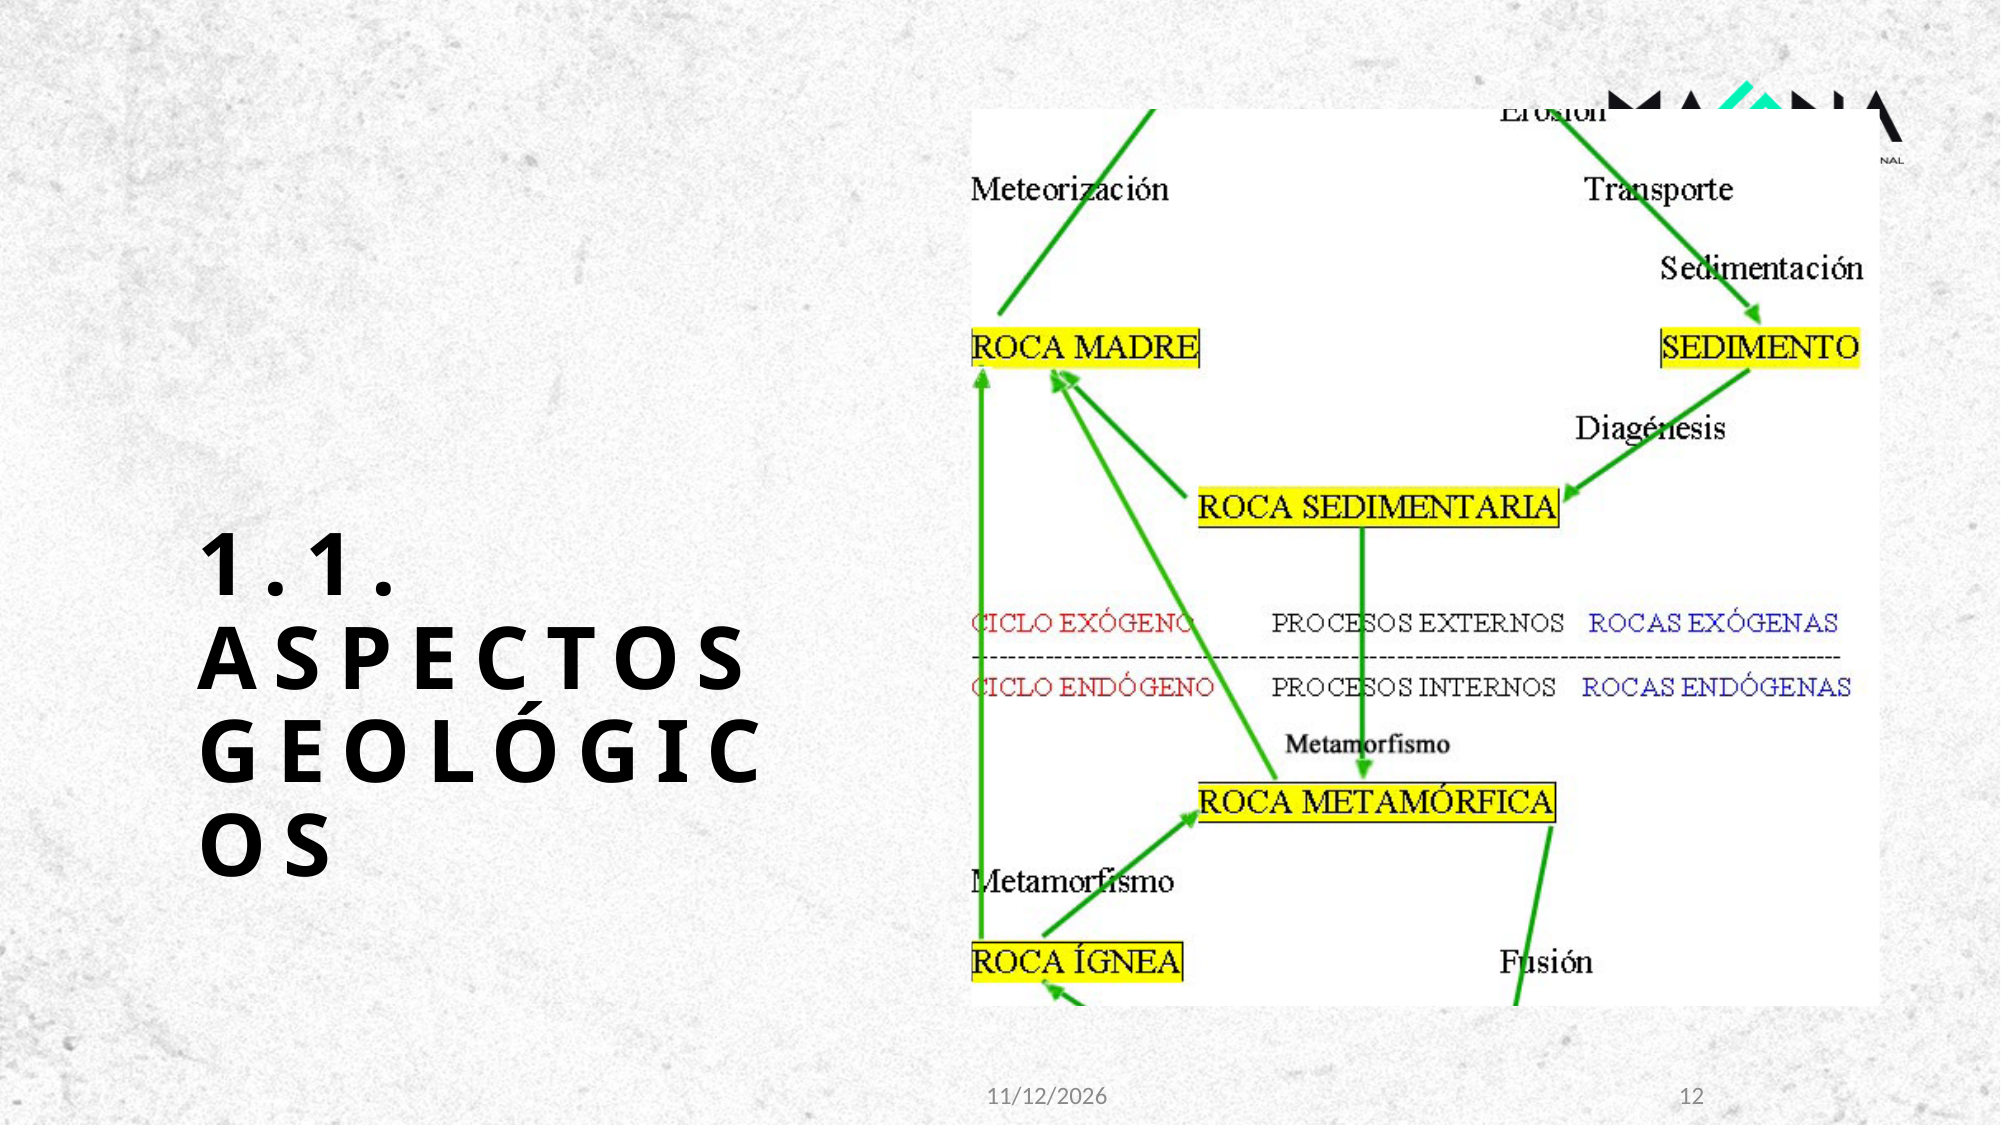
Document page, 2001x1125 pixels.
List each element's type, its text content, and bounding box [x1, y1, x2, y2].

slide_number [971, 1065, 1412, 1125]
text_box 1.1. Aspectos Geológicos [182, 513, 845, 906]
slide_number 12 [1412, 1065, 1720, 1125]
picture [0, 0, 2001, 1125]
